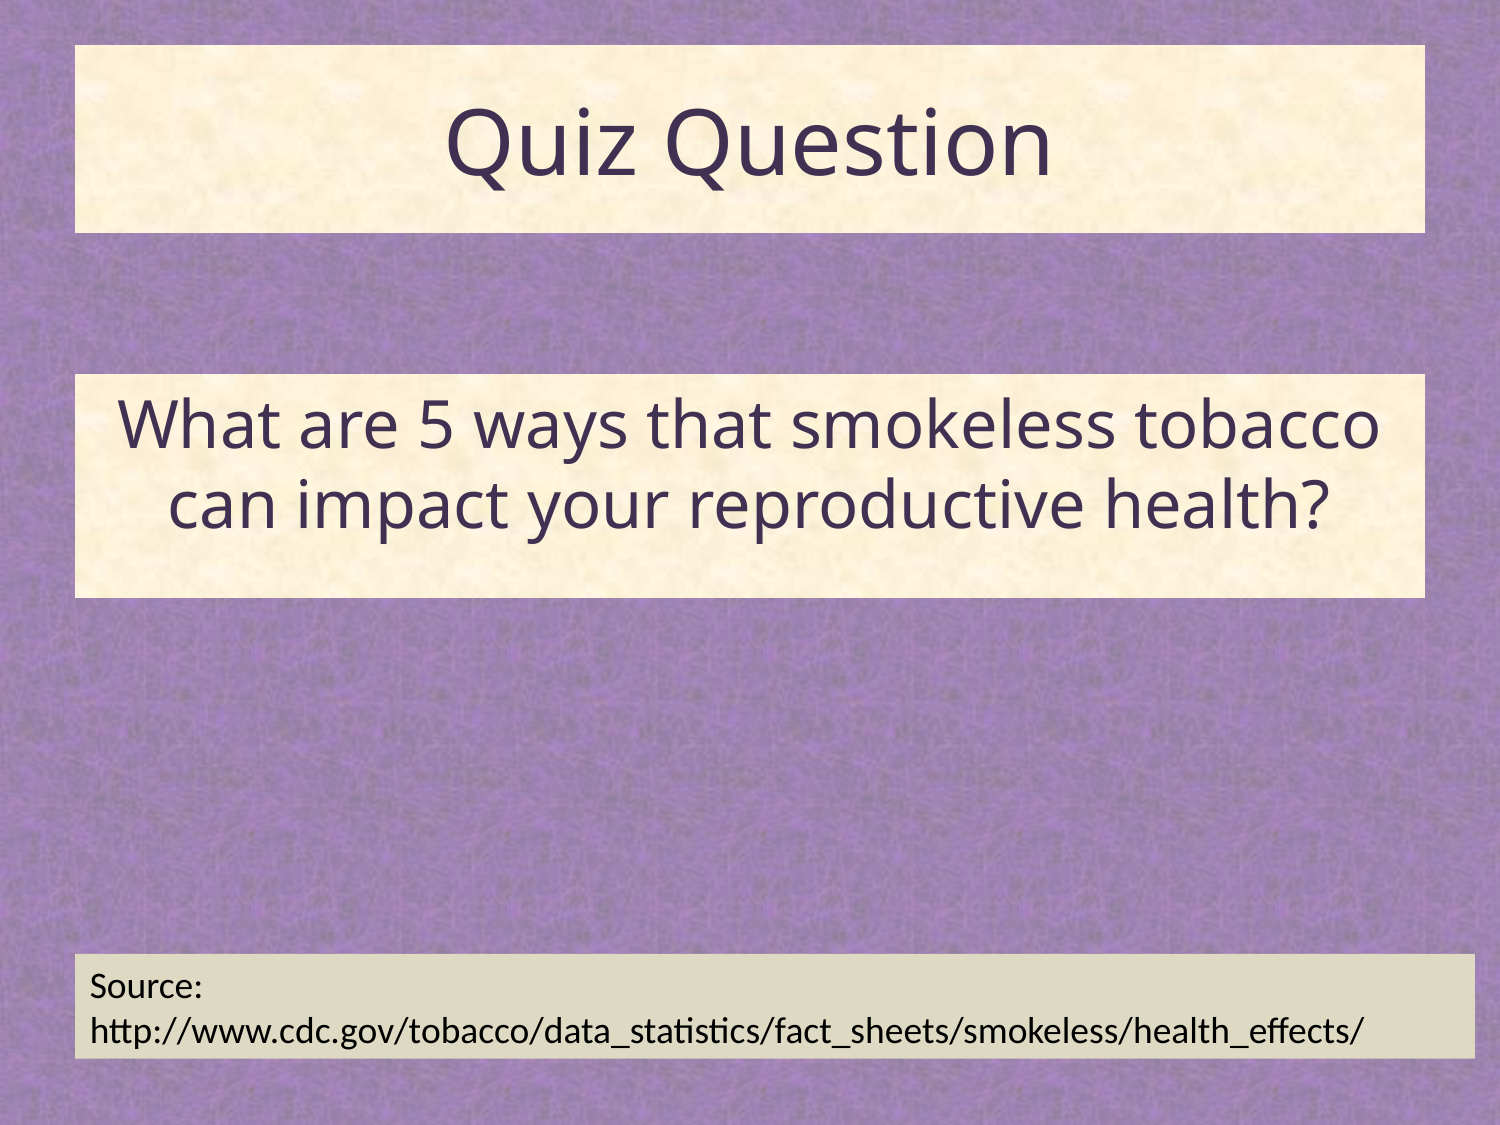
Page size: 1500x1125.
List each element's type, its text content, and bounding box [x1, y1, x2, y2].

text_box Source: http://www.cdc.gov/tobacco/data_statistics/fact_sheets/smokeless/health_effects/ [75, 953, 1475, 1059]
title Quiz Question [75, 45, 1425, 233]
list What are 5 ways that smokeless tobacco can impact your reproductive health? [75, 374, 1425, 598]
